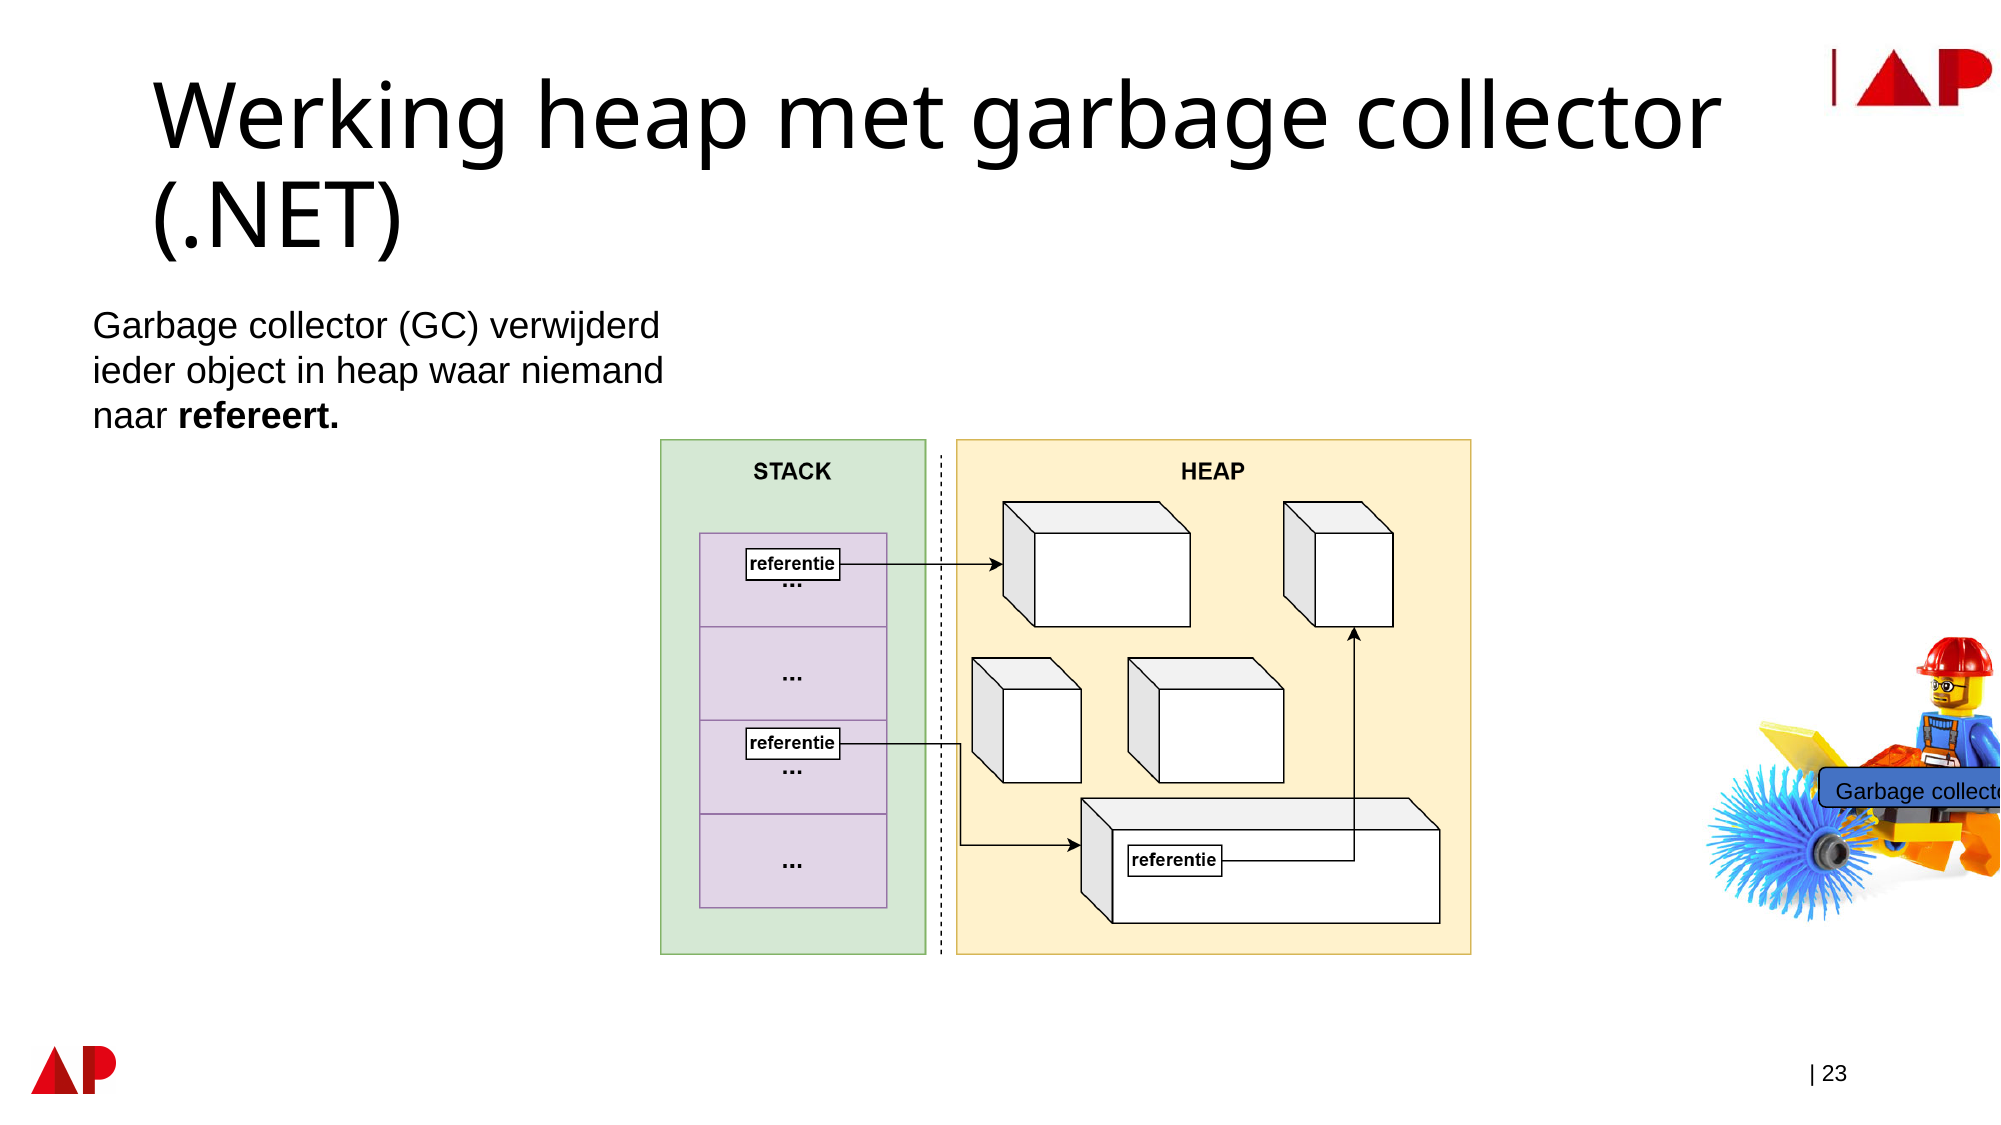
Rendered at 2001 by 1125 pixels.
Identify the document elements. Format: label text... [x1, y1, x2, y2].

text_box Garbage collector (GC) verwijderd ieder object in heap waar niemand naar refereert. [77, 293, 696, 489]
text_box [1634, 615, 2000, 937]
title Werking heap met garbage collector (.NET) [137, 59, 1863, 278]
picture [658, 437, 1473, 958]
slide_number | 23 [1412, 1042, 1863, 1103]
picture [1824, 0, 2000, 142]
picture [31, 1046, 116, 1094]
